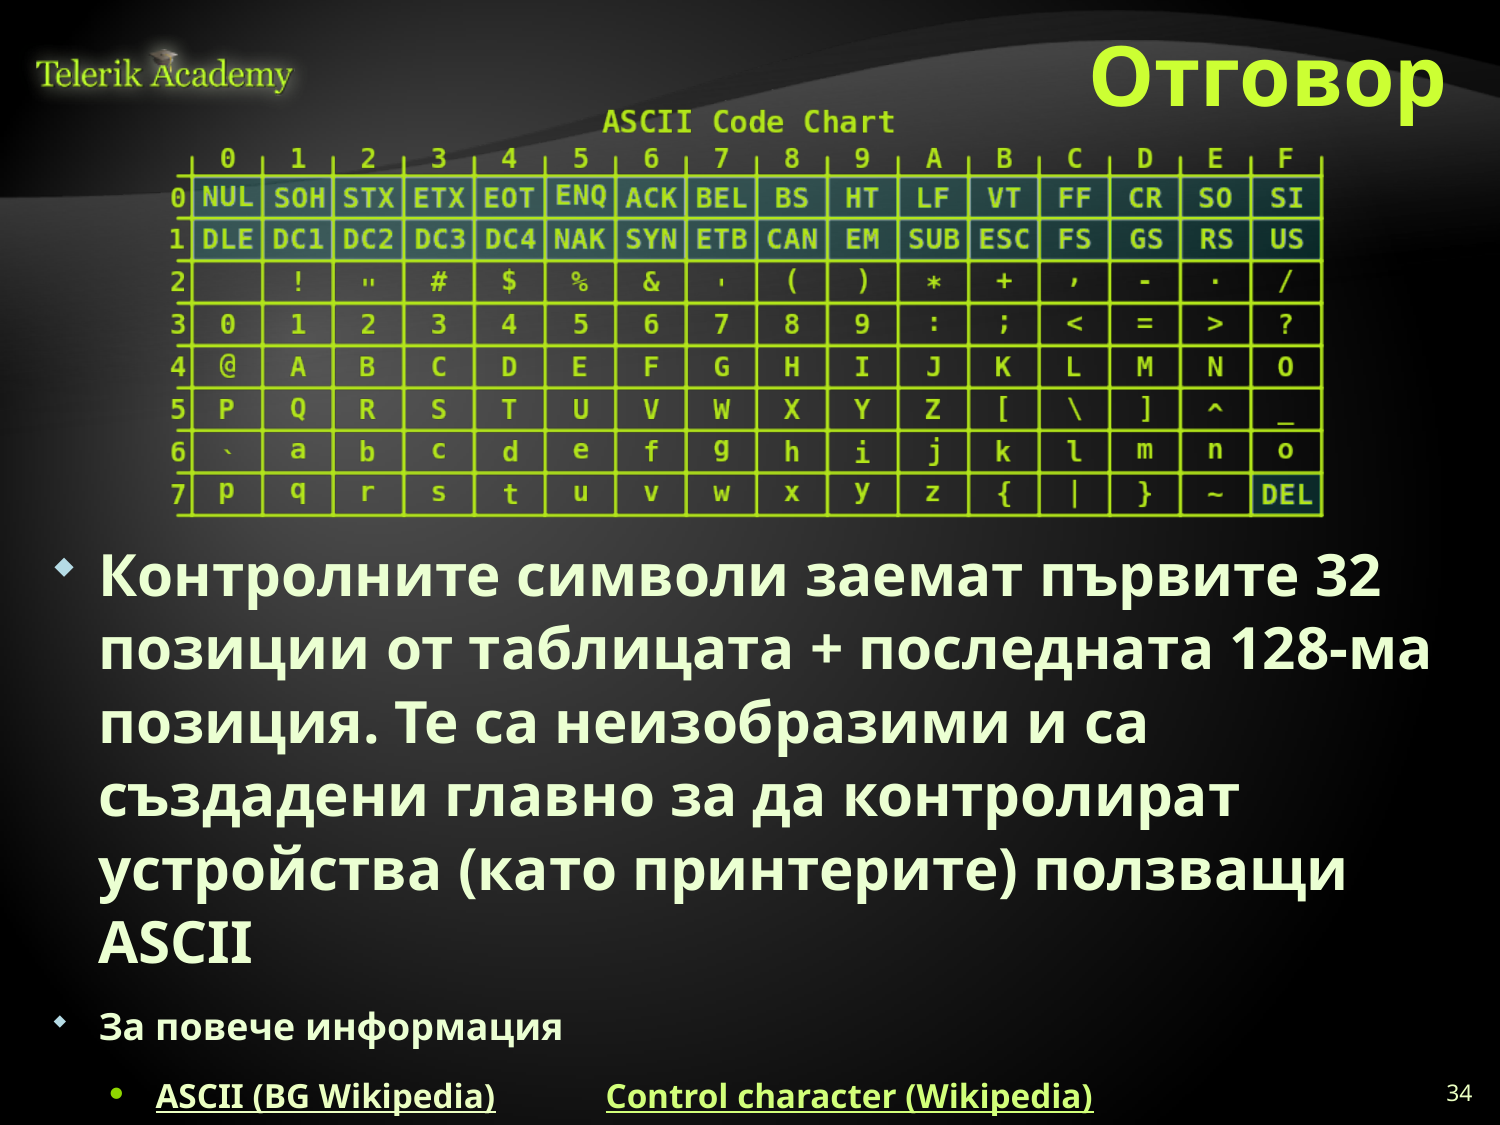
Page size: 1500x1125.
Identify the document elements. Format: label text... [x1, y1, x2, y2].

title Отговор [300, 12, 1463, 150]
picture [0, 0, 1500, 1125]
slide_number 34 [1412, 1074, 1488, 1113]
list Контролните символи заемат първите 32 позиции от таблицата + последната 128-ма позиция. Те са неизобразими и са създадени главно за да контролират устройства (като принтерите) ползващи ASCII За повече информация ASCII (BG Wikipedia) Control character (Wikipedia) http://www.theasciicode.com.ar/ [37, 527, 1463, 1102]
